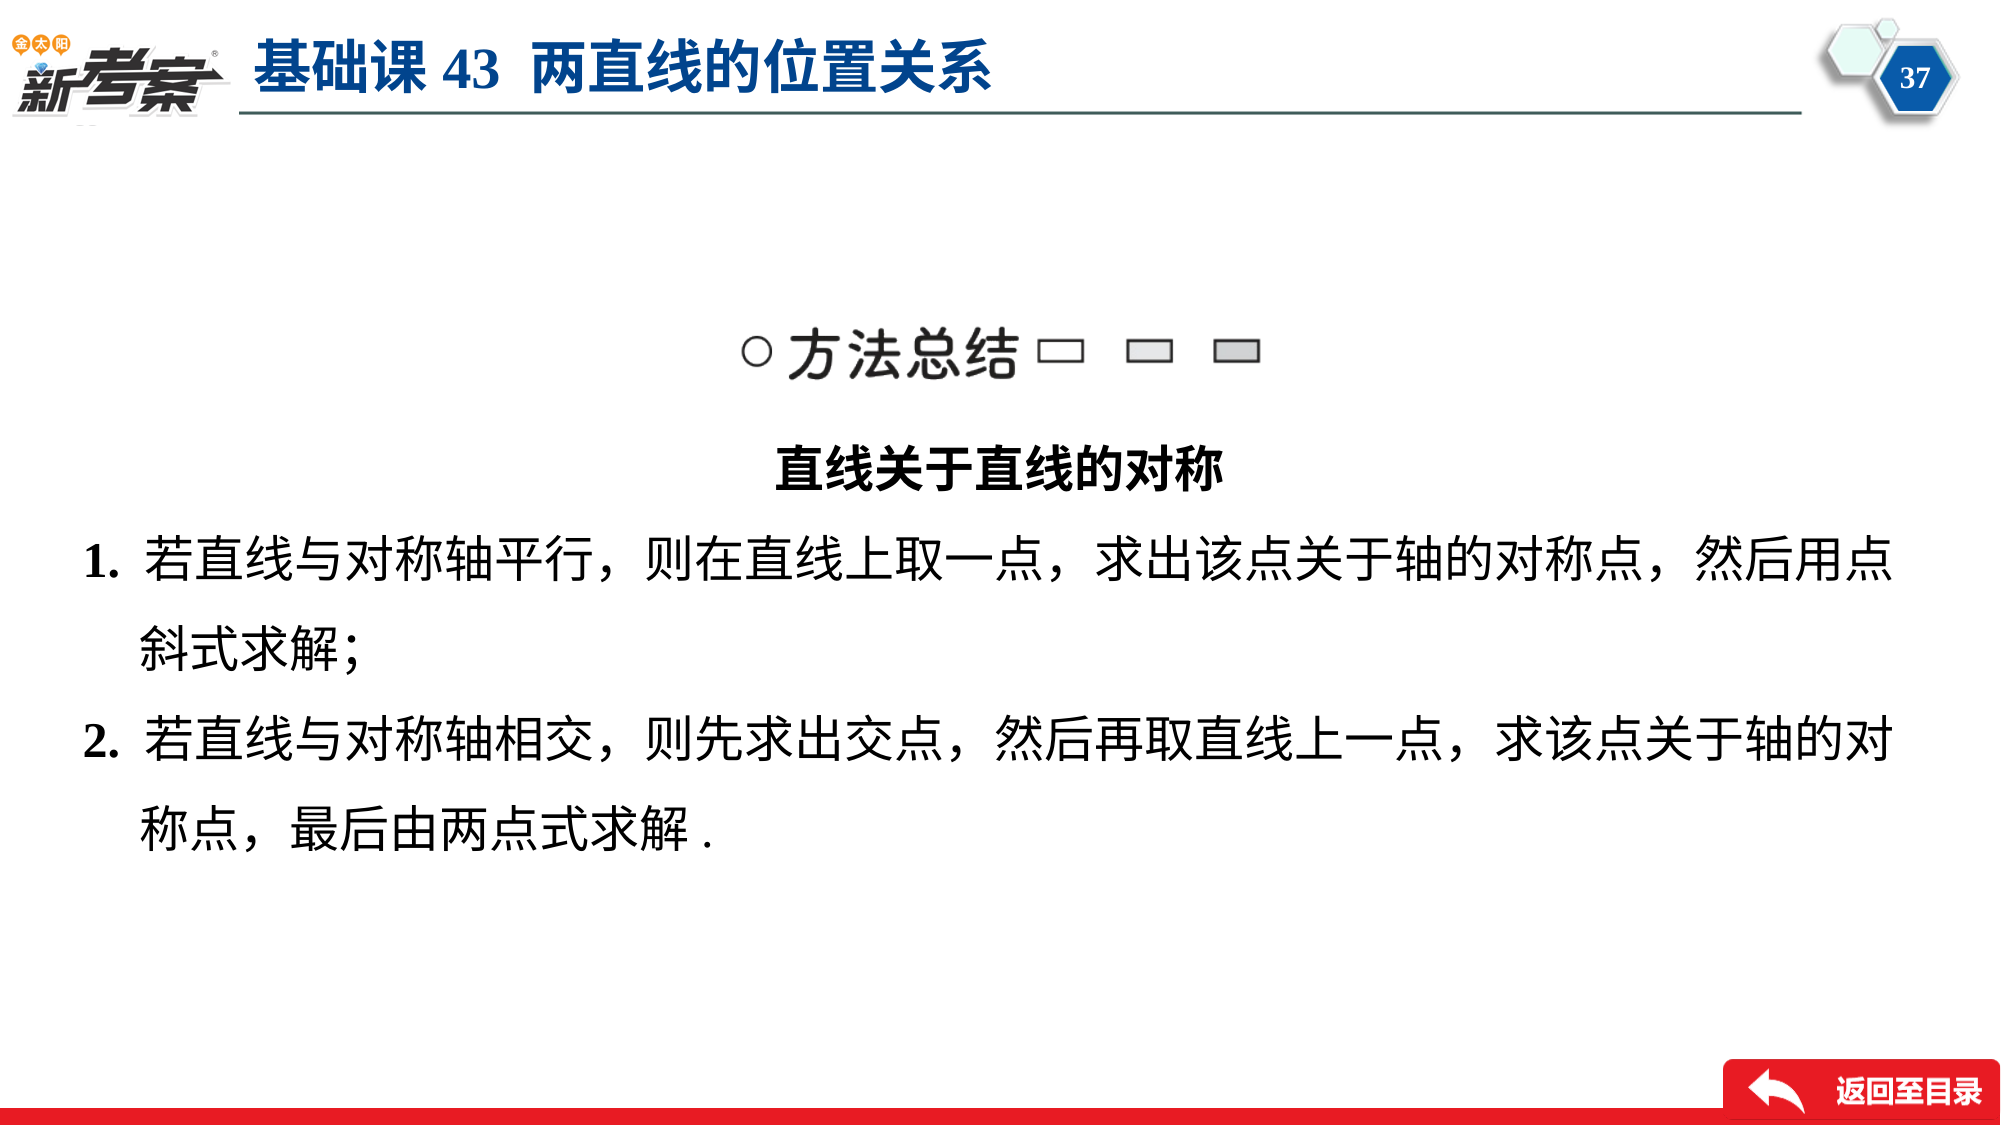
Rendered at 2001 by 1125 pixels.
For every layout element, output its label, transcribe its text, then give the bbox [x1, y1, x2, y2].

picture [0, 0, 2001, 1125]
text_box 直线关于直线的对称 1. 若直线与对称轴平行，则在直线上取一点，求出该点关于轴的对称点，然后用点 斜式求解； 2. 若直线与对称轴相交，则先求出交点，然后再取直线上一点，求该点关于轴的对 称点，最后由两点式求解. [82, 407, 1917, 848]
